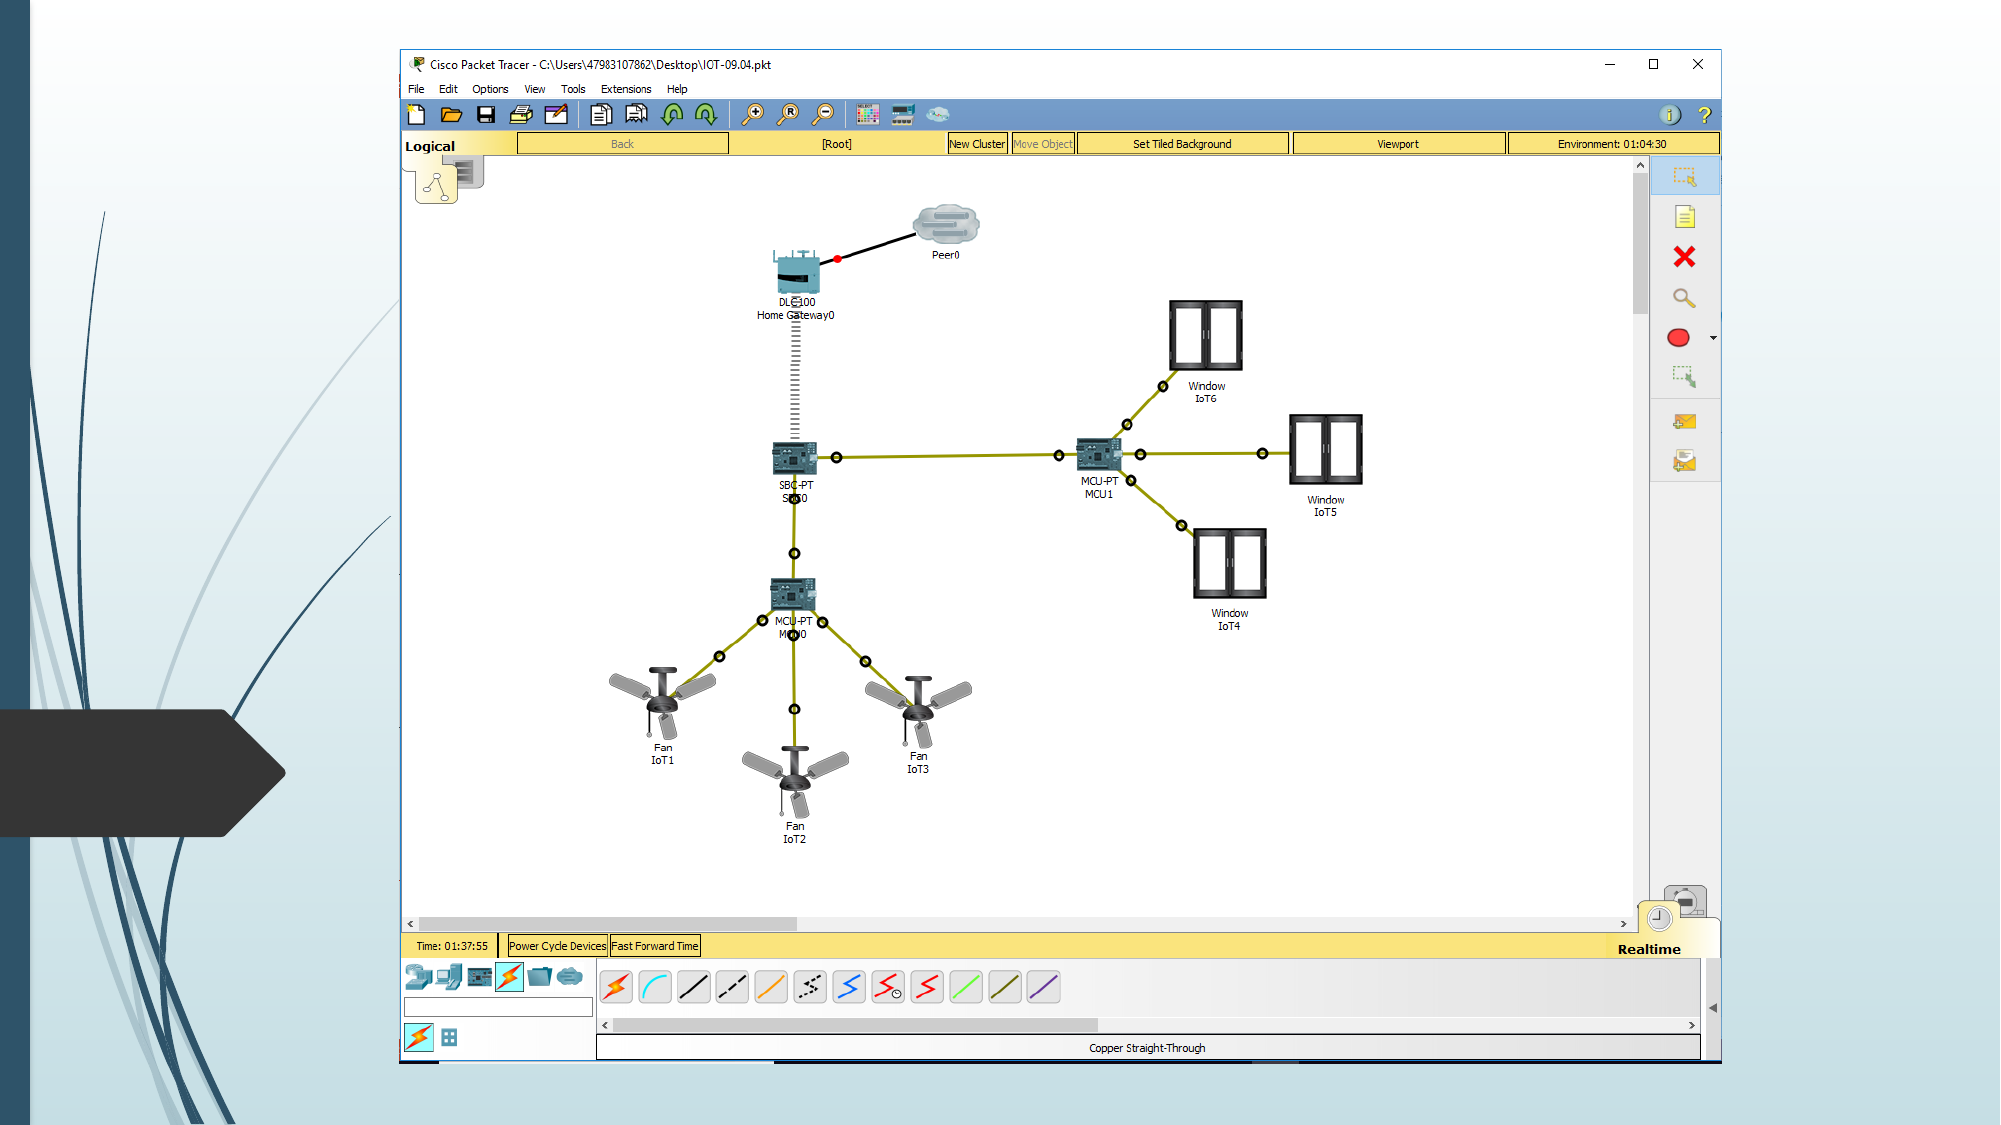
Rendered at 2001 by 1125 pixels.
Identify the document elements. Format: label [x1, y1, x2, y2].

picture [398, 49, 1722, 1065]
